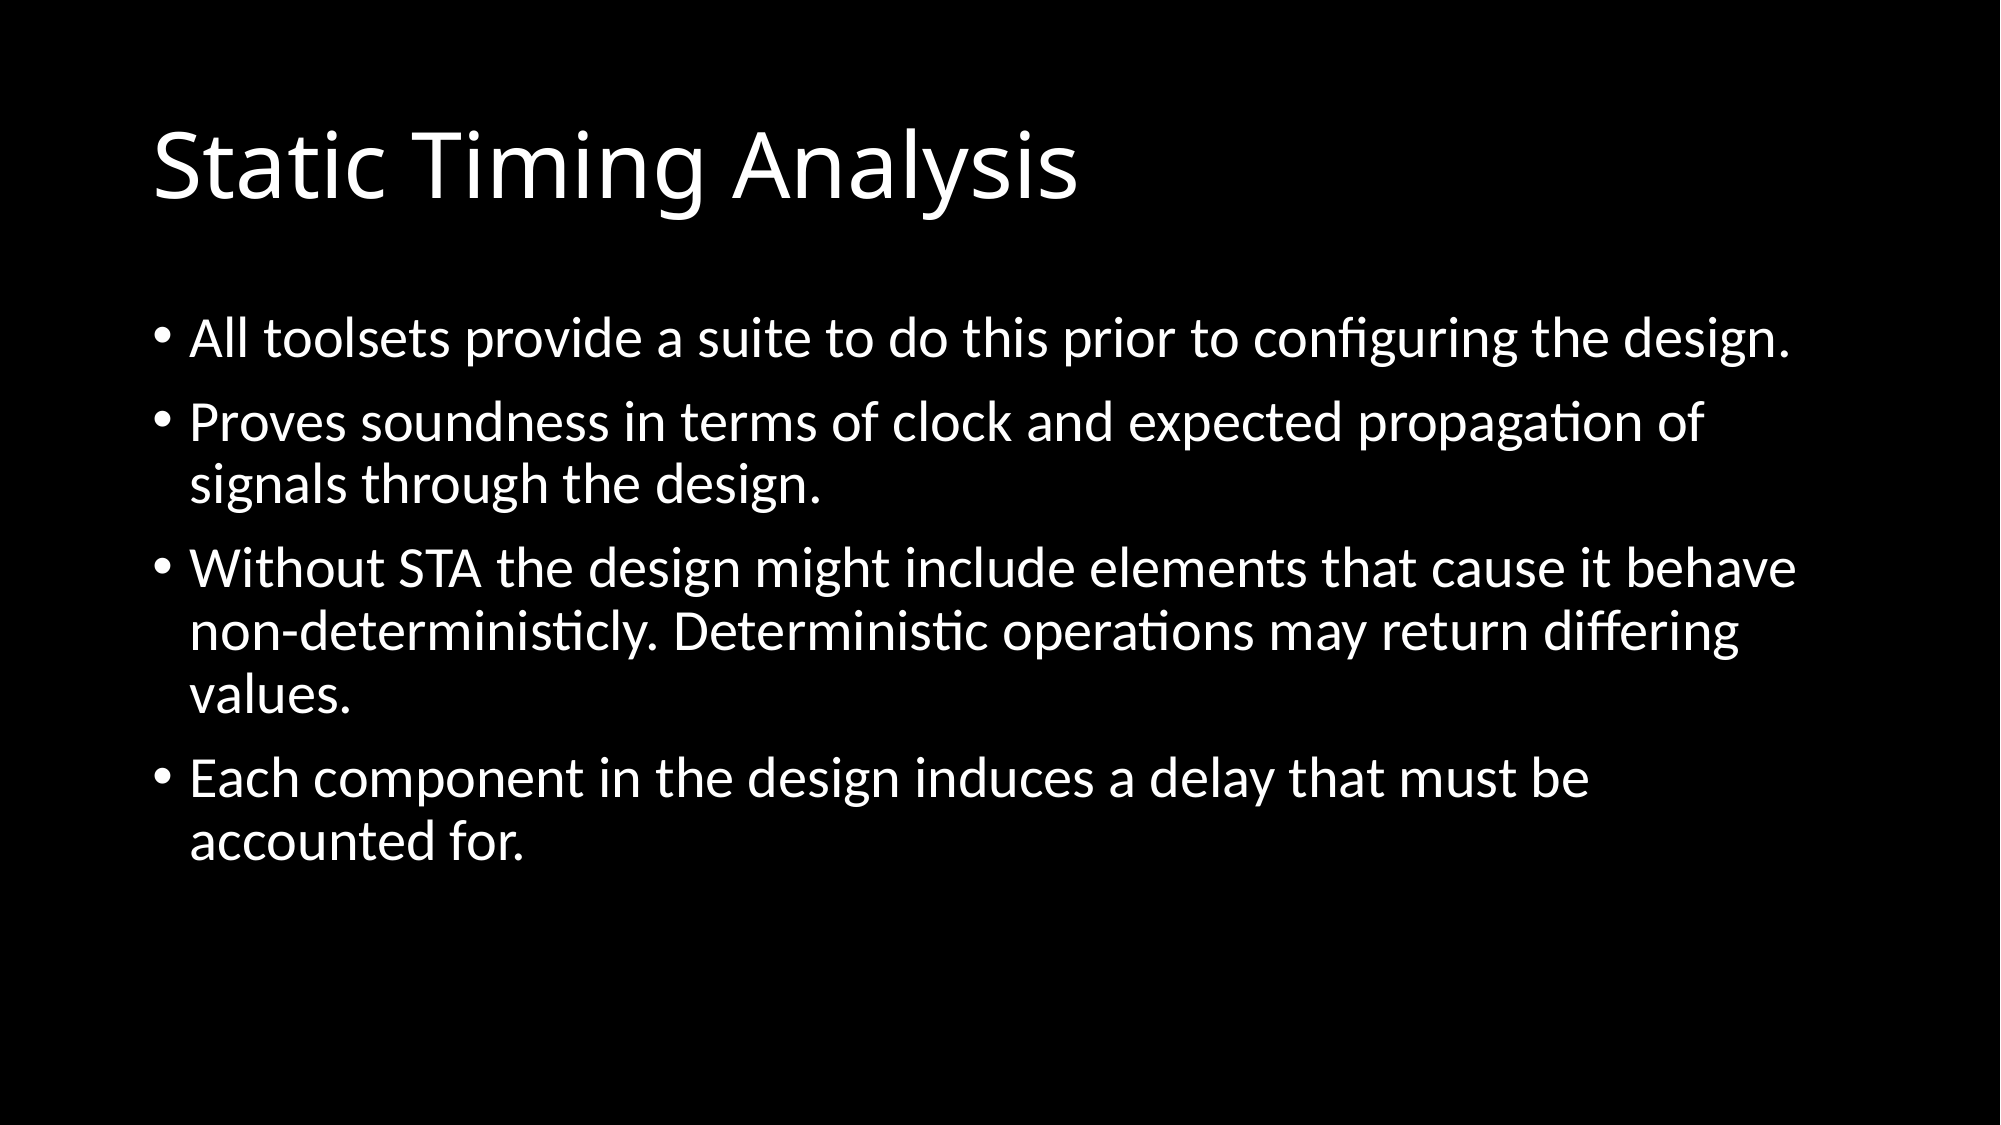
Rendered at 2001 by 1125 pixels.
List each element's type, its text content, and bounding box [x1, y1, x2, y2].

list All toolsets provide a suite to do this prior to configuring the design. Proves soundness in terms of clock and expected propagation of signals through the design. Without STA the design might include elements that cause it behave non-deterministicly. Deterministic operations may return differing values. Each component in the design induces a delay that must be accounted for. [137, 299, 1863, 1014]
title Static Timing Analysis [137, 59, 1863, 278]
